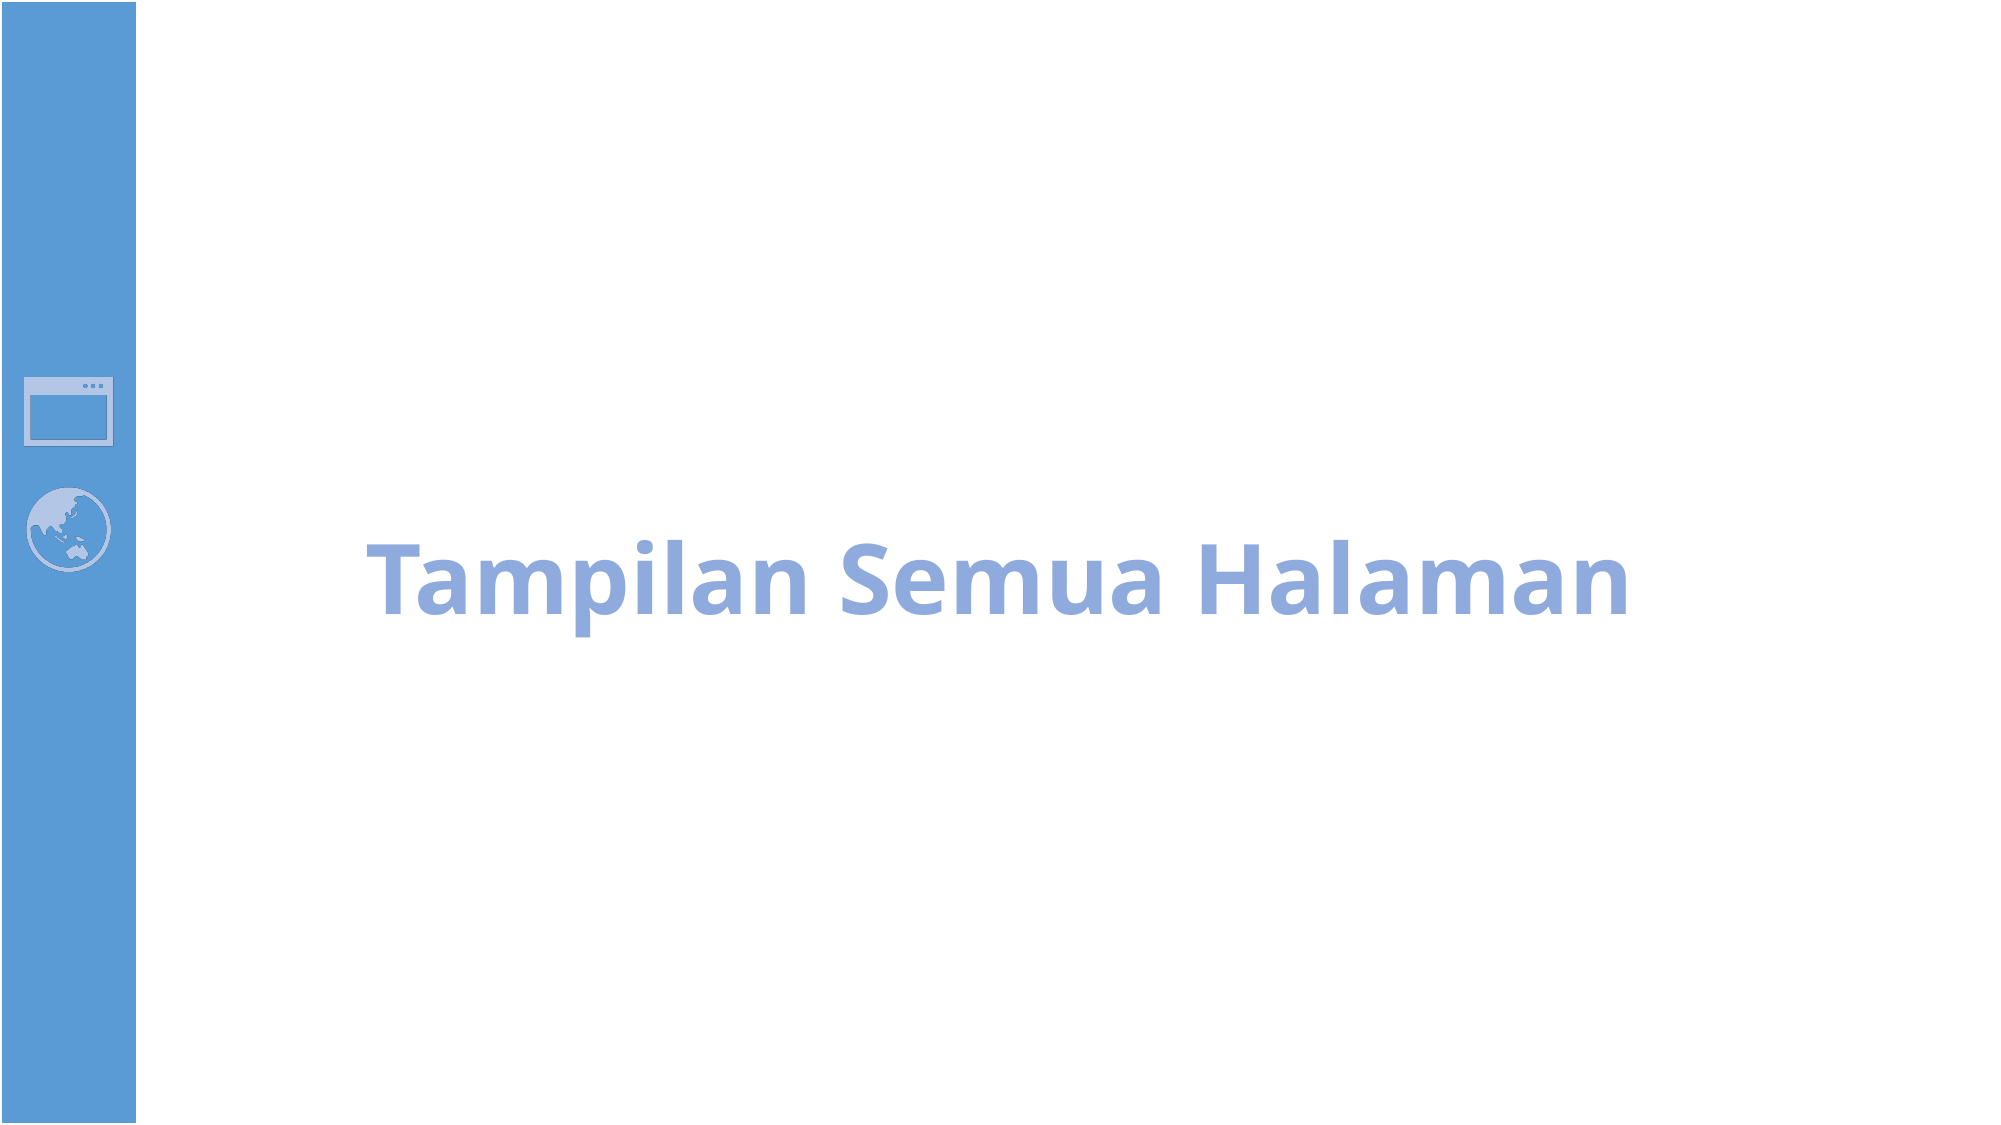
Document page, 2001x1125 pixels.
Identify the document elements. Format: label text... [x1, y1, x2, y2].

picture [15, 358, 122, 465]
text_box [0, 0, 139, 1125]
picture [15, 476, 122, 583]
text_box Tampilan Semua Halaman [279, 491, 1721, 675]
